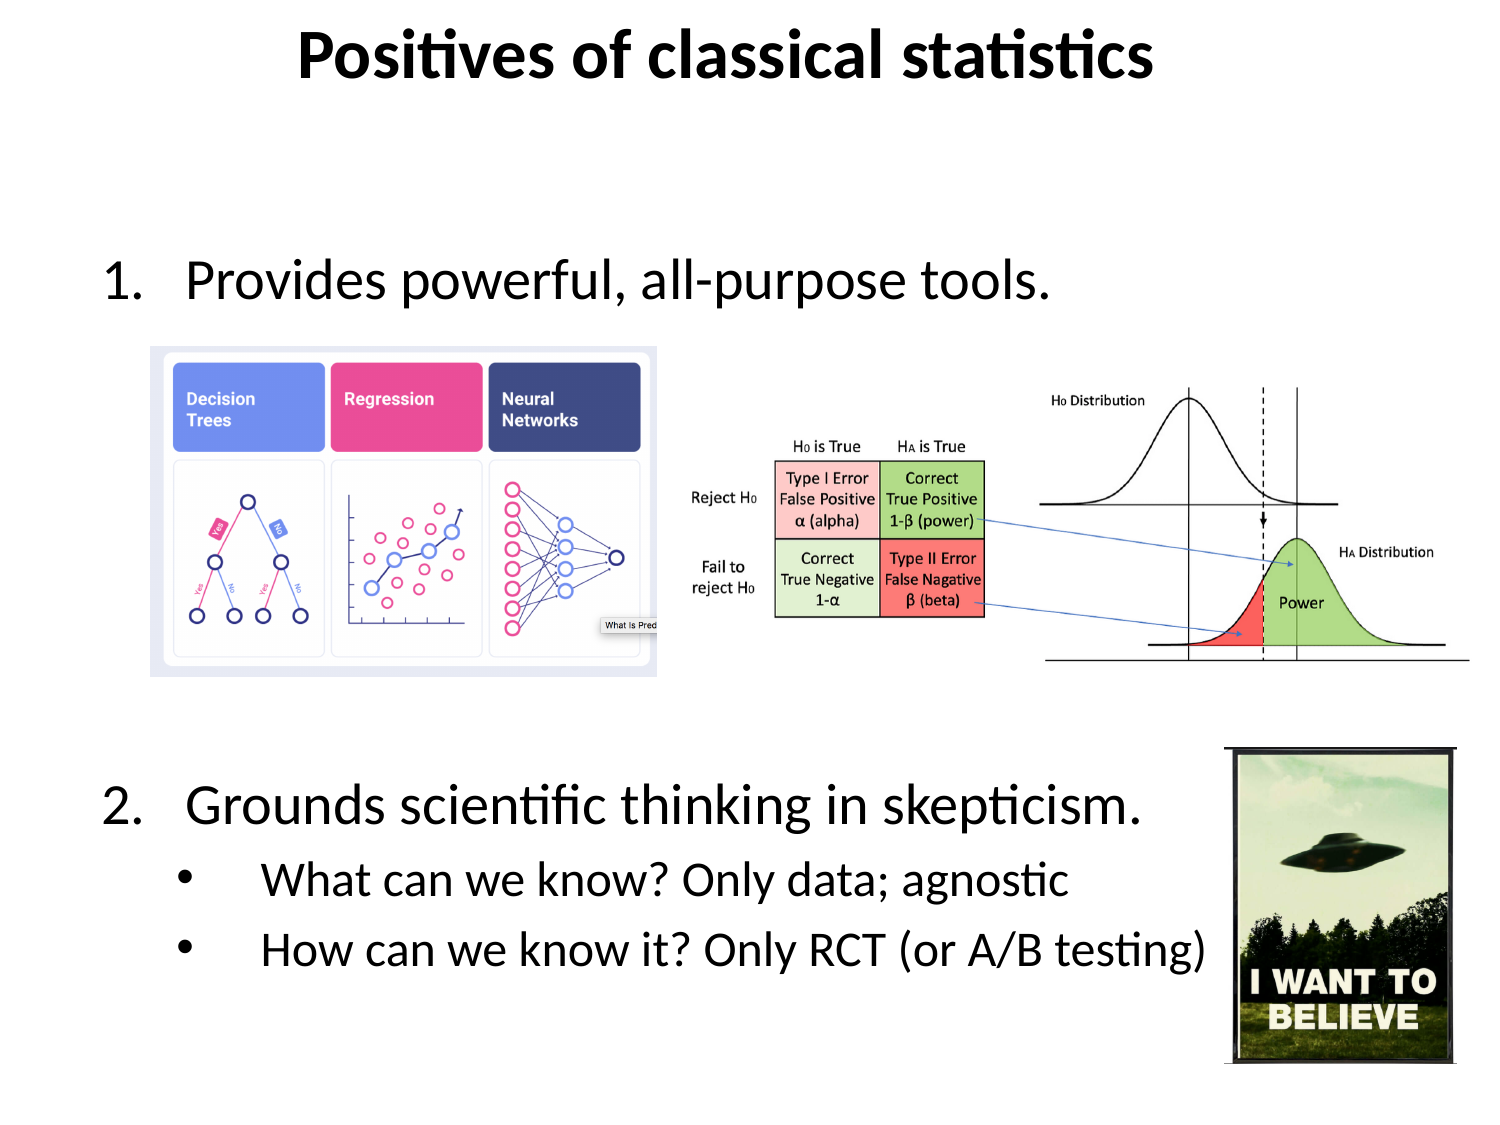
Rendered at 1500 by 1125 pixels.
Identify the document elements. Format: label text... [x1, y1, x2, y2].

picture [678, 370, 1480, 677]
picture [1224, 747, 1457, 1064]
picture [149, 345, 657, 677]
list Provides powerful, all-purpose tools. Grounds scientific thinking in skepticism. What can we know? Only data; agnostic How can we know it? Only RCT (or A/B testing) [20, 234, 1479, 1064]
text_box Positives of classical statistics [282, 0, 1171, 100]
